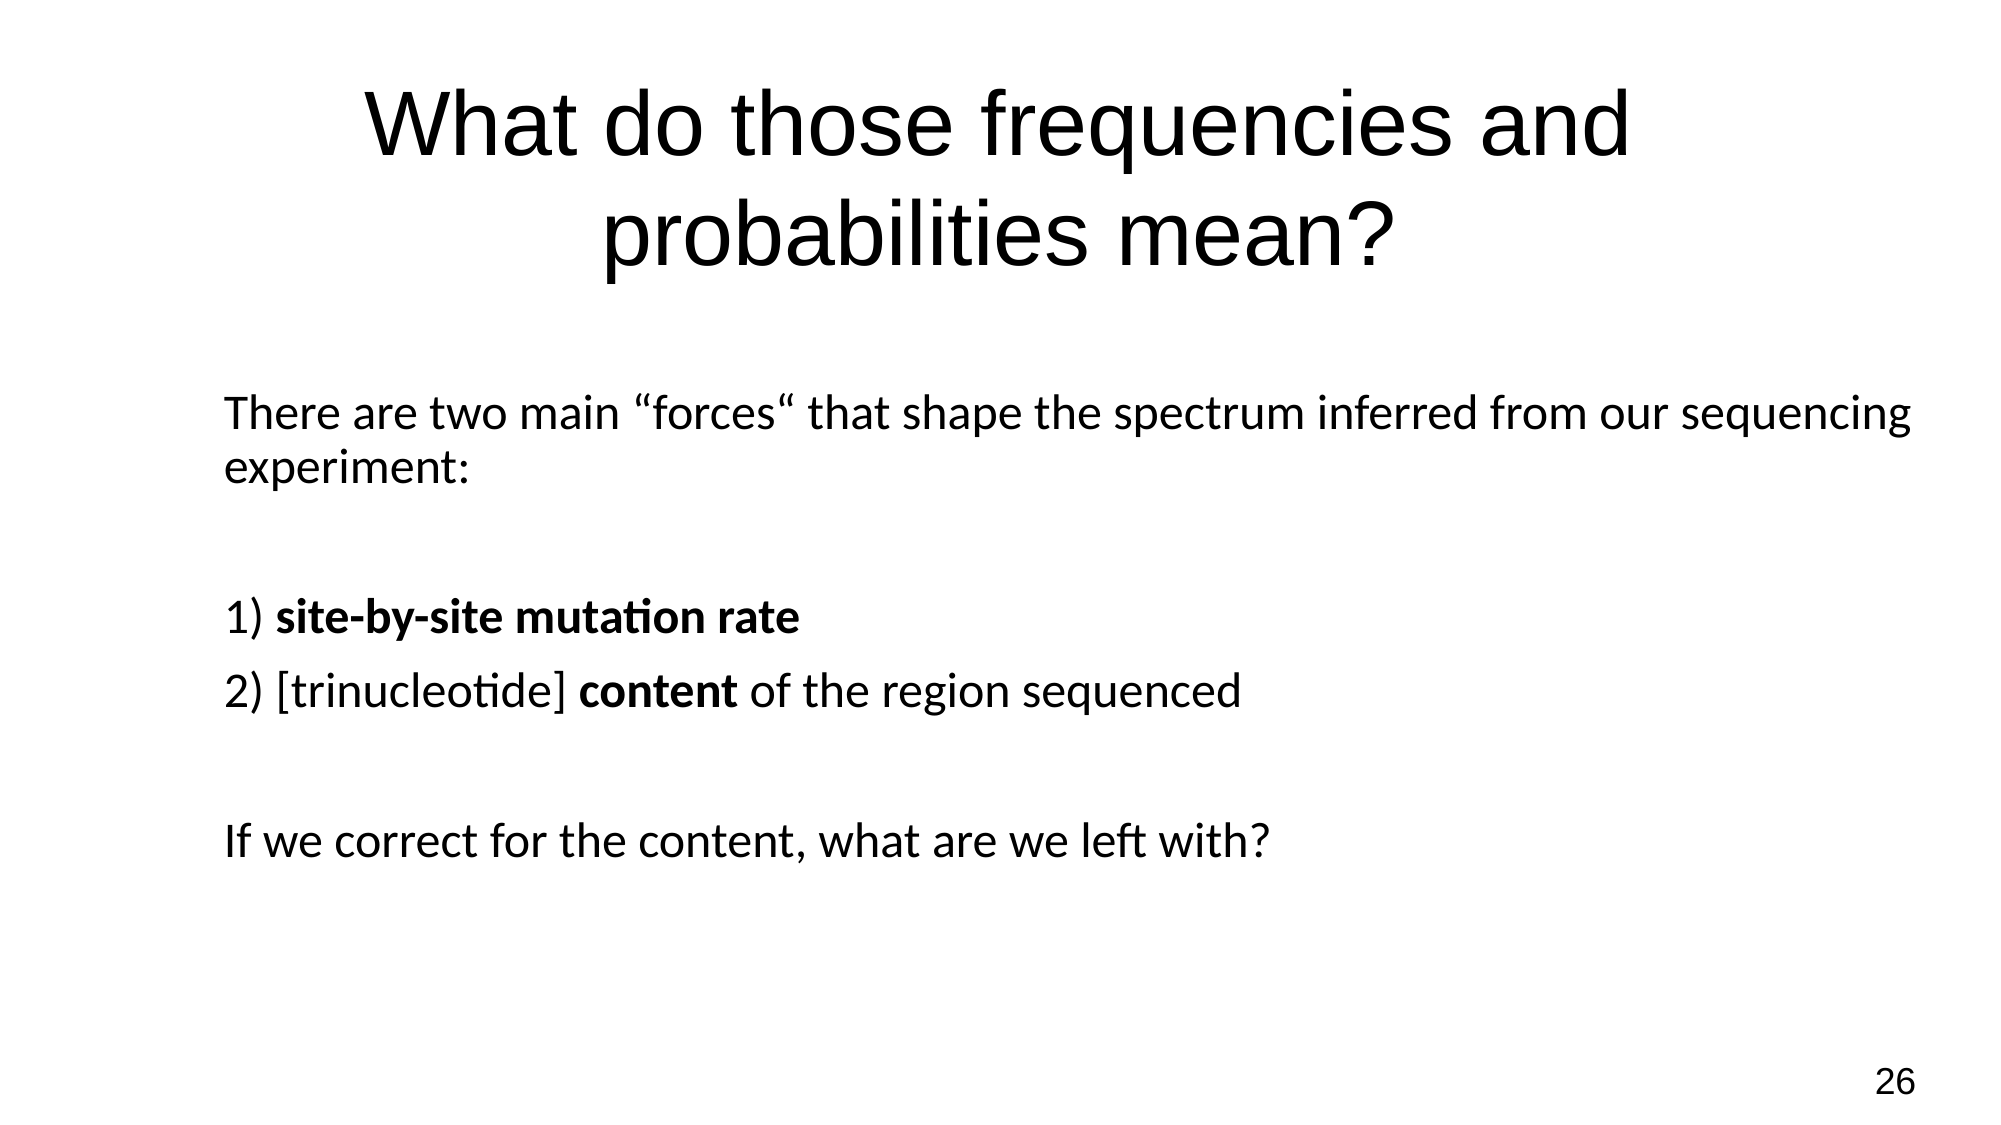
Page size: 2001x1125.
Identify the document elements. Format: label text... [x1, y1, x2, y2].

text_box 26 [1859, 1049, 1940, 1125]
text_box There are two main “forces“ that shape the spectrum inferred from our sequencing experiment: 1) site-by-site mutation rate 2) [trinucleotide] content of the region sequenced If we correct for the content, what are we left with? [209, 379, 1934, 958]
text_box What do those frequencies and probabilities mean? [137, 65, 1862, 283]
